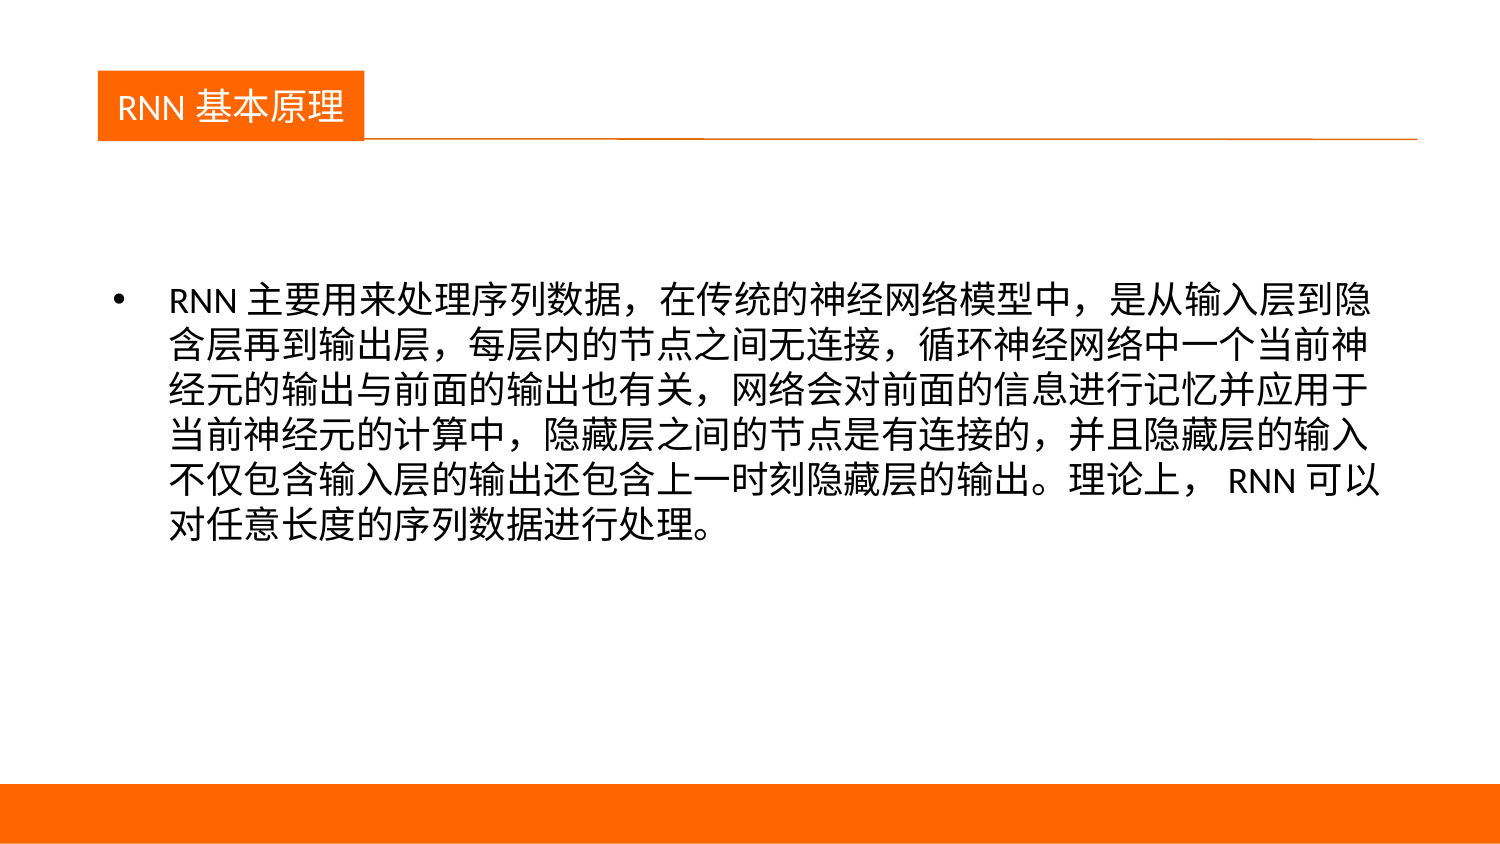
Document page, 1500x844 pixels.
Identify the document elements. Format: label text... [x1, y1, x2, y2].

text_box [99, 70, 130, 147]
text_box RNN基本原理 [96, 68, 366, 143]
text_box [0, 782, 1500, 844]
text_box RNN主要用来处理序列数据，在传统的神经网络模型中，是从输入层到隐含层再到输出层，每层内的节点之间无连接，循环神经网络中一个当前神经元的输出与前面的输出也有关，网络会对前面的信息进行记忆并应用于当前神经元的计算中，隐藏层之间的节点是有连接的，并且隐藏层的输入不仅包含输入层的输出还包含上一时刻隐藏层的输出。理论上，RNN可以对任意长度的序列数据进行处理。 [97, 164, 1418, 554]
